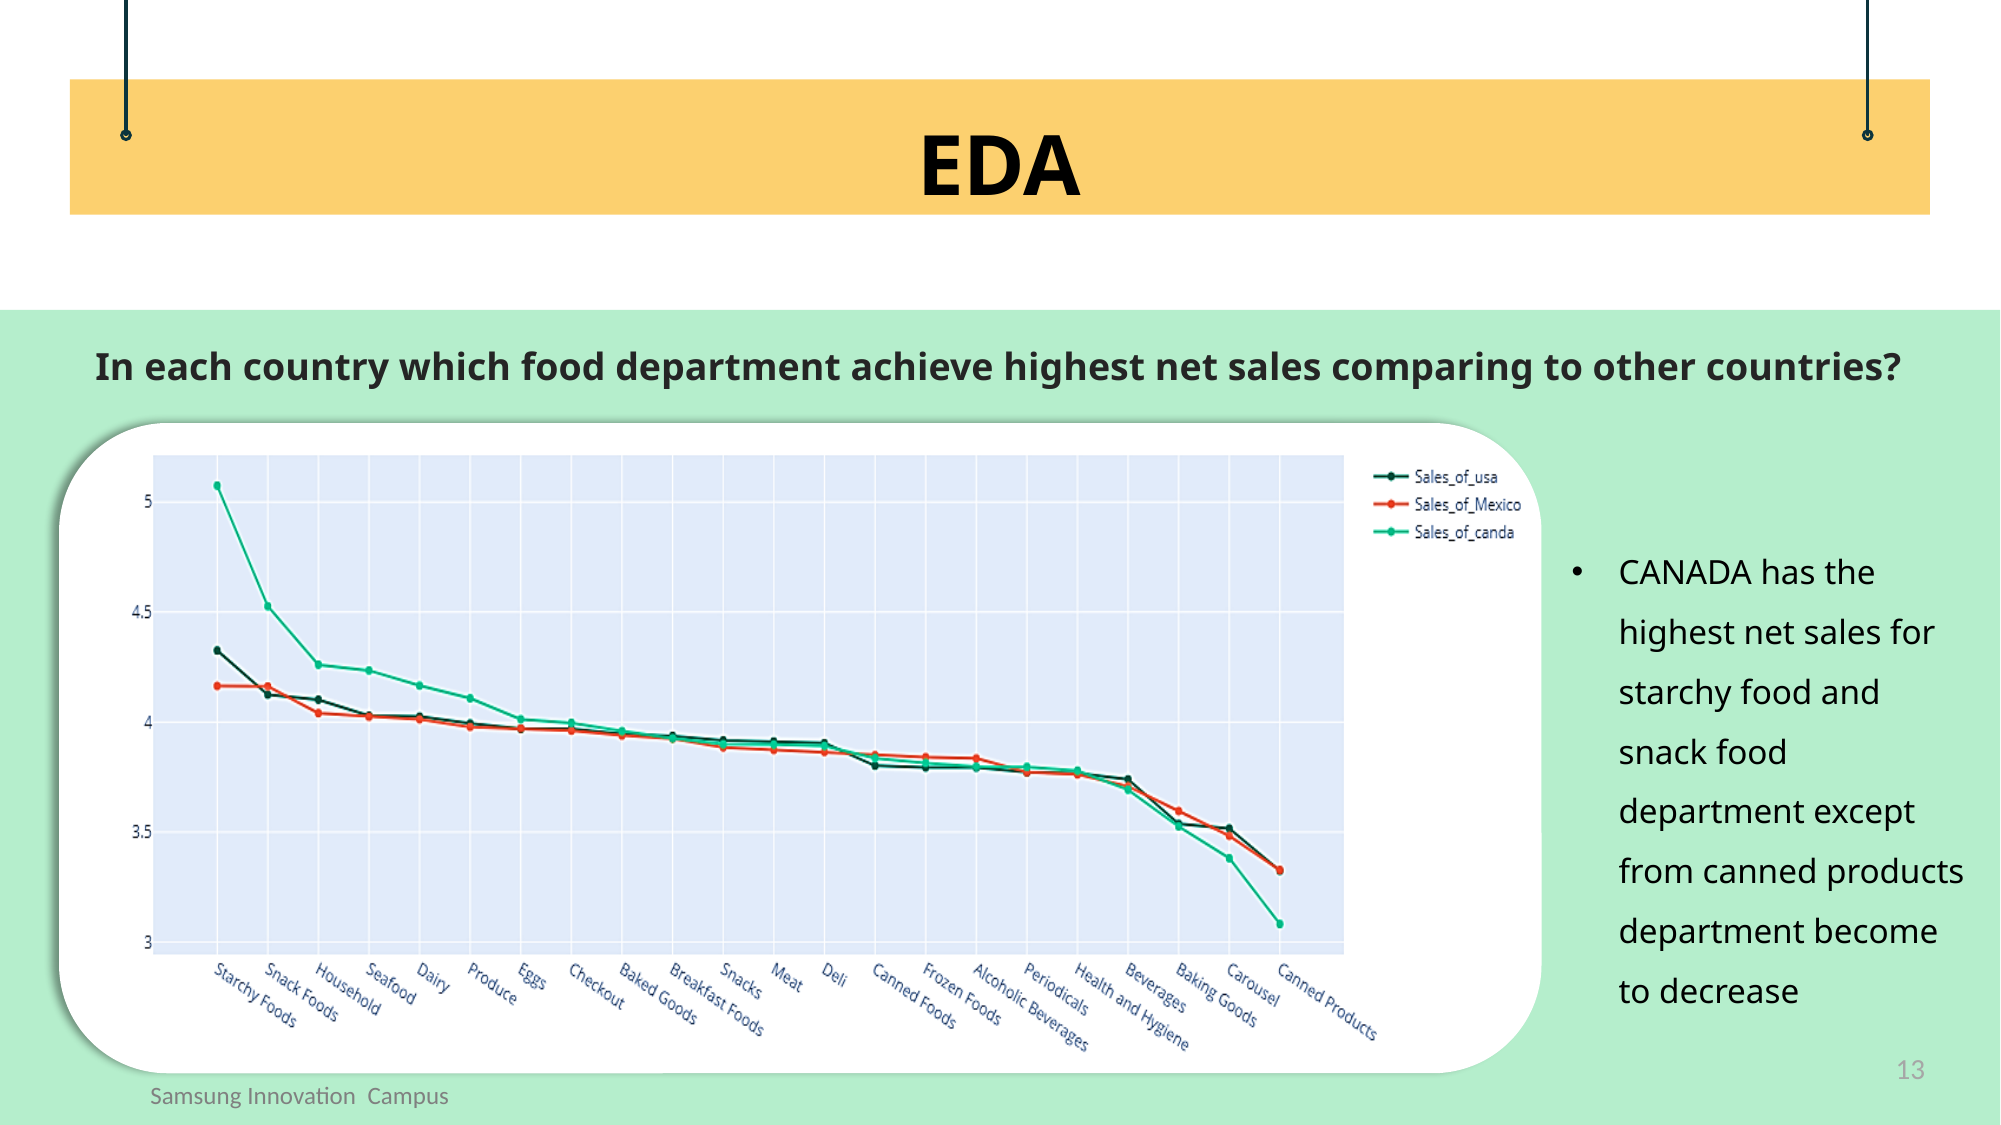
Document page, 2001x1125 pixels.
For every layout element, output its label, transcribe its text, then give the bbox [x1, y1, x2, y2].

text_box CANADA has the highest net sales for starchy food and snack food department except from canned products department become to decrease [1556, 523, 1987, 1018]
picture [59, 422, 1542, 1074]
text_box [69, 0, 1931, 215]
text_box 13 [1412, 1042, 1940, 1103]
text_box In each country which food department achieve highest net sales comparing to other countries? [59, 335, 1941, 396]
text_box Samsung Innovation Campus [135, 1074, 1336, 1125]
